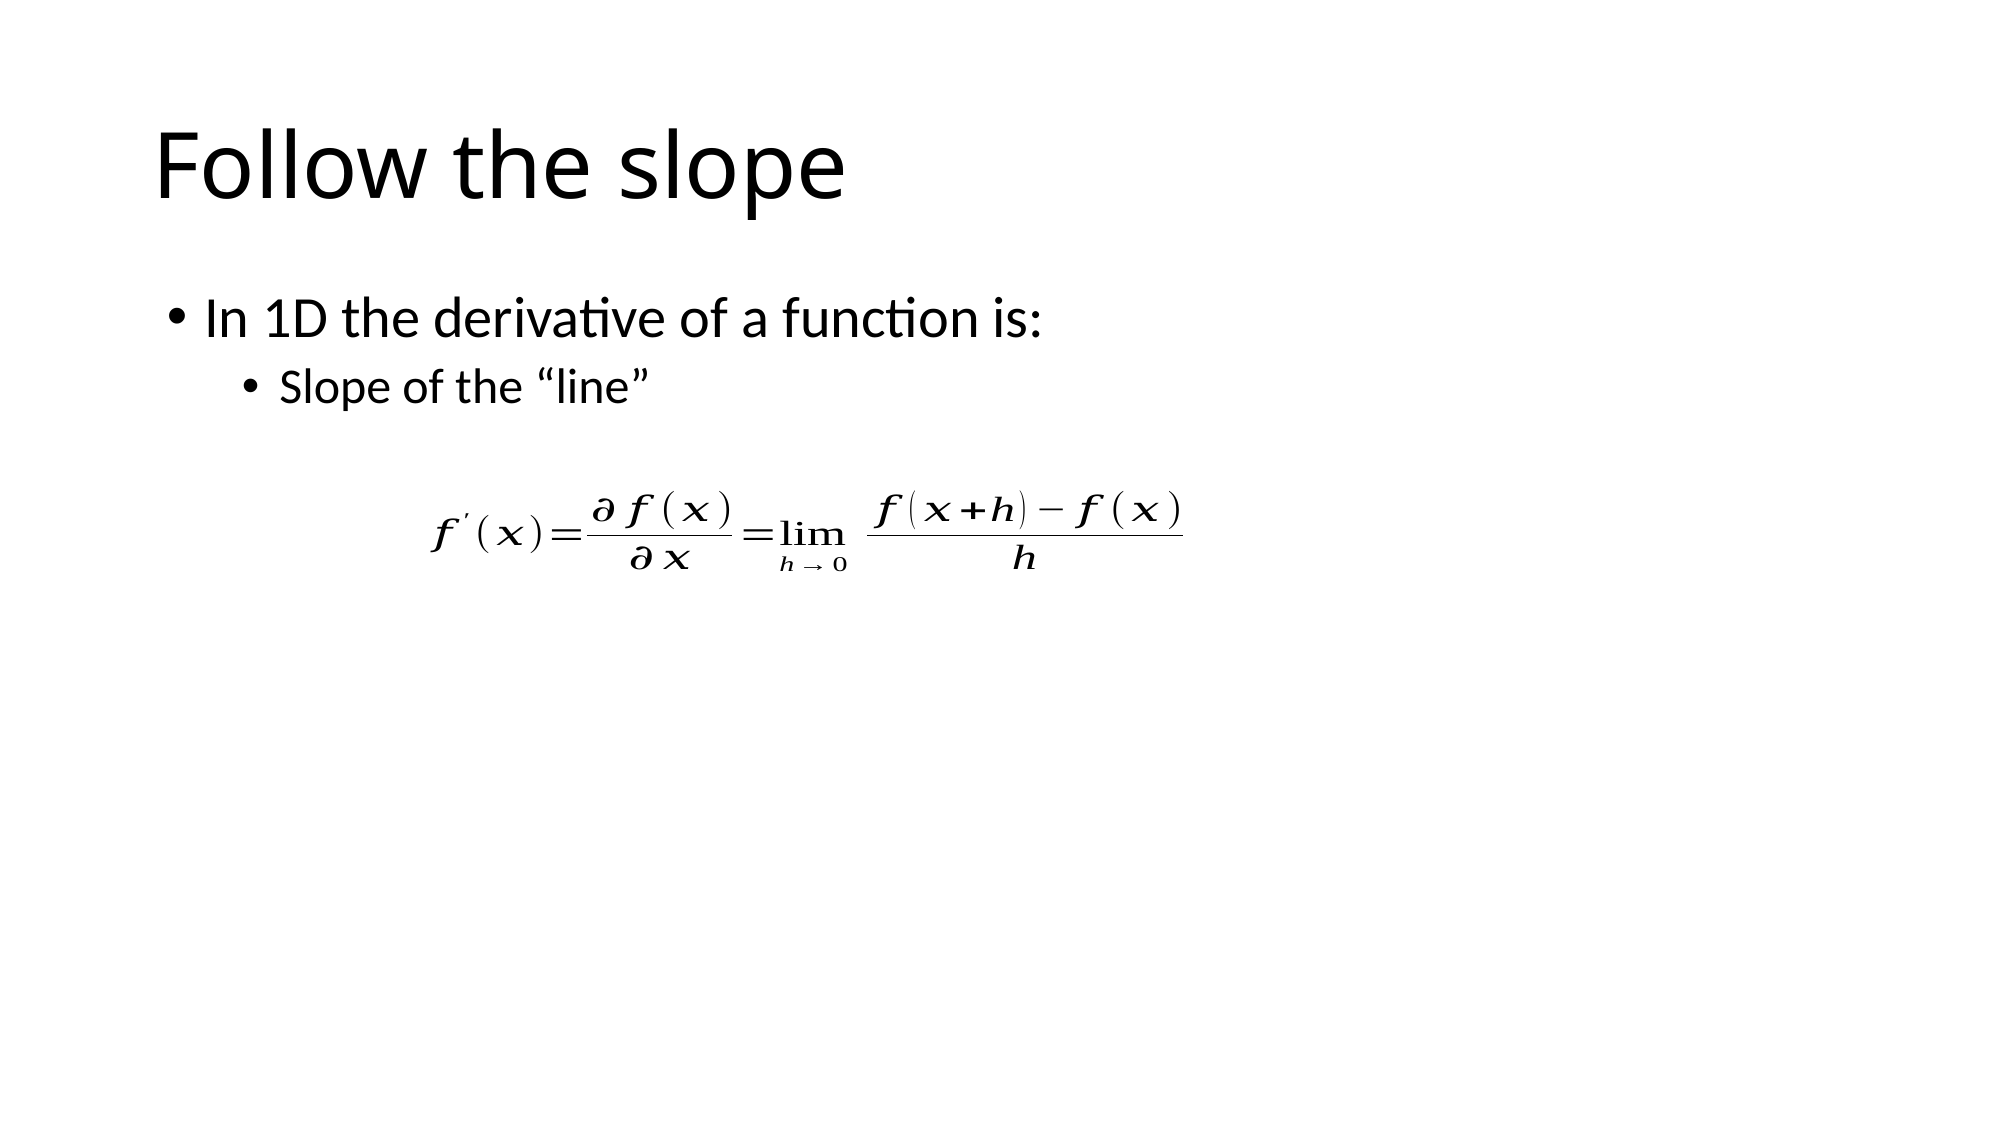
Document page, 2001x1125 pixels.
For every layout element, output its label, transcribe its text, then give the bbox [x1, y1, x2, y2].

title Follow the slope [137, 59, 1863, 278]
list In 1D the derivative of a function is: Slope of the “line” [151, 279, 1877, 994]
